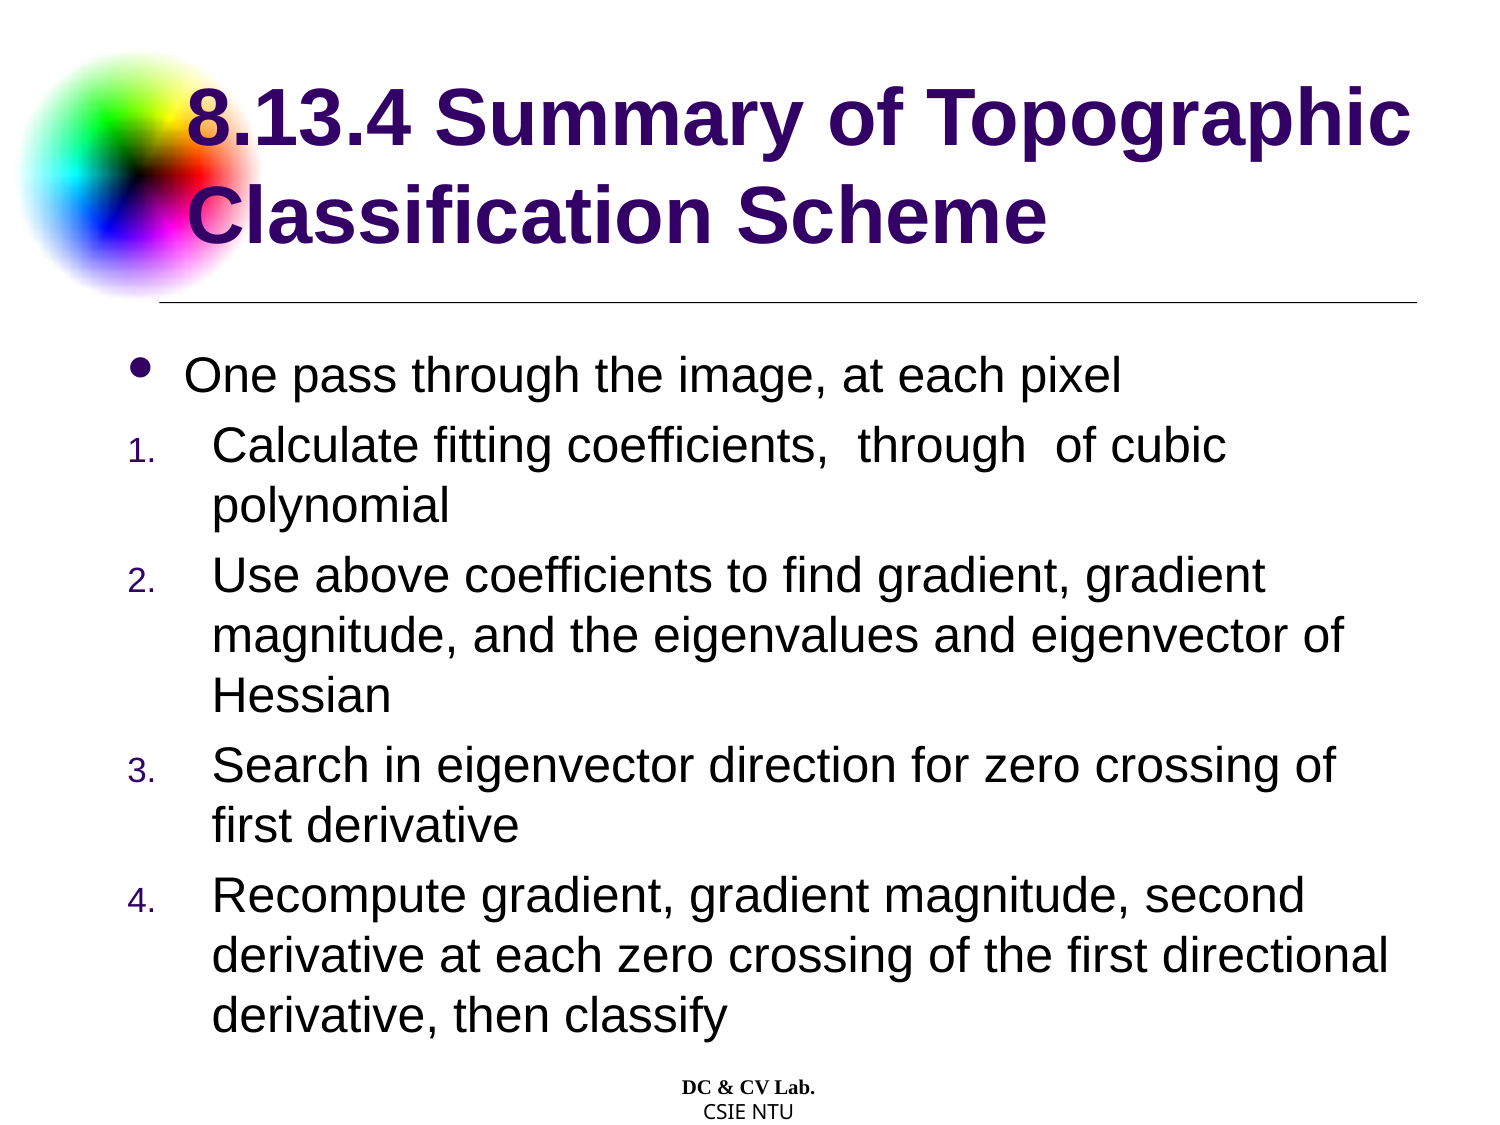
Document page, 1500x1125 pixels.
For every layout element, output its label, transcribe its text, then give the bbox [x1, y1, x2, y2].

footer DC & CV Lab. CSIE NTU [511, 1066, 987, 1125]
picture [0, 42, 272, 318]
title 8.13.4 Summary of Topographic Classification Scheme [171, 54, 1500, 268]
